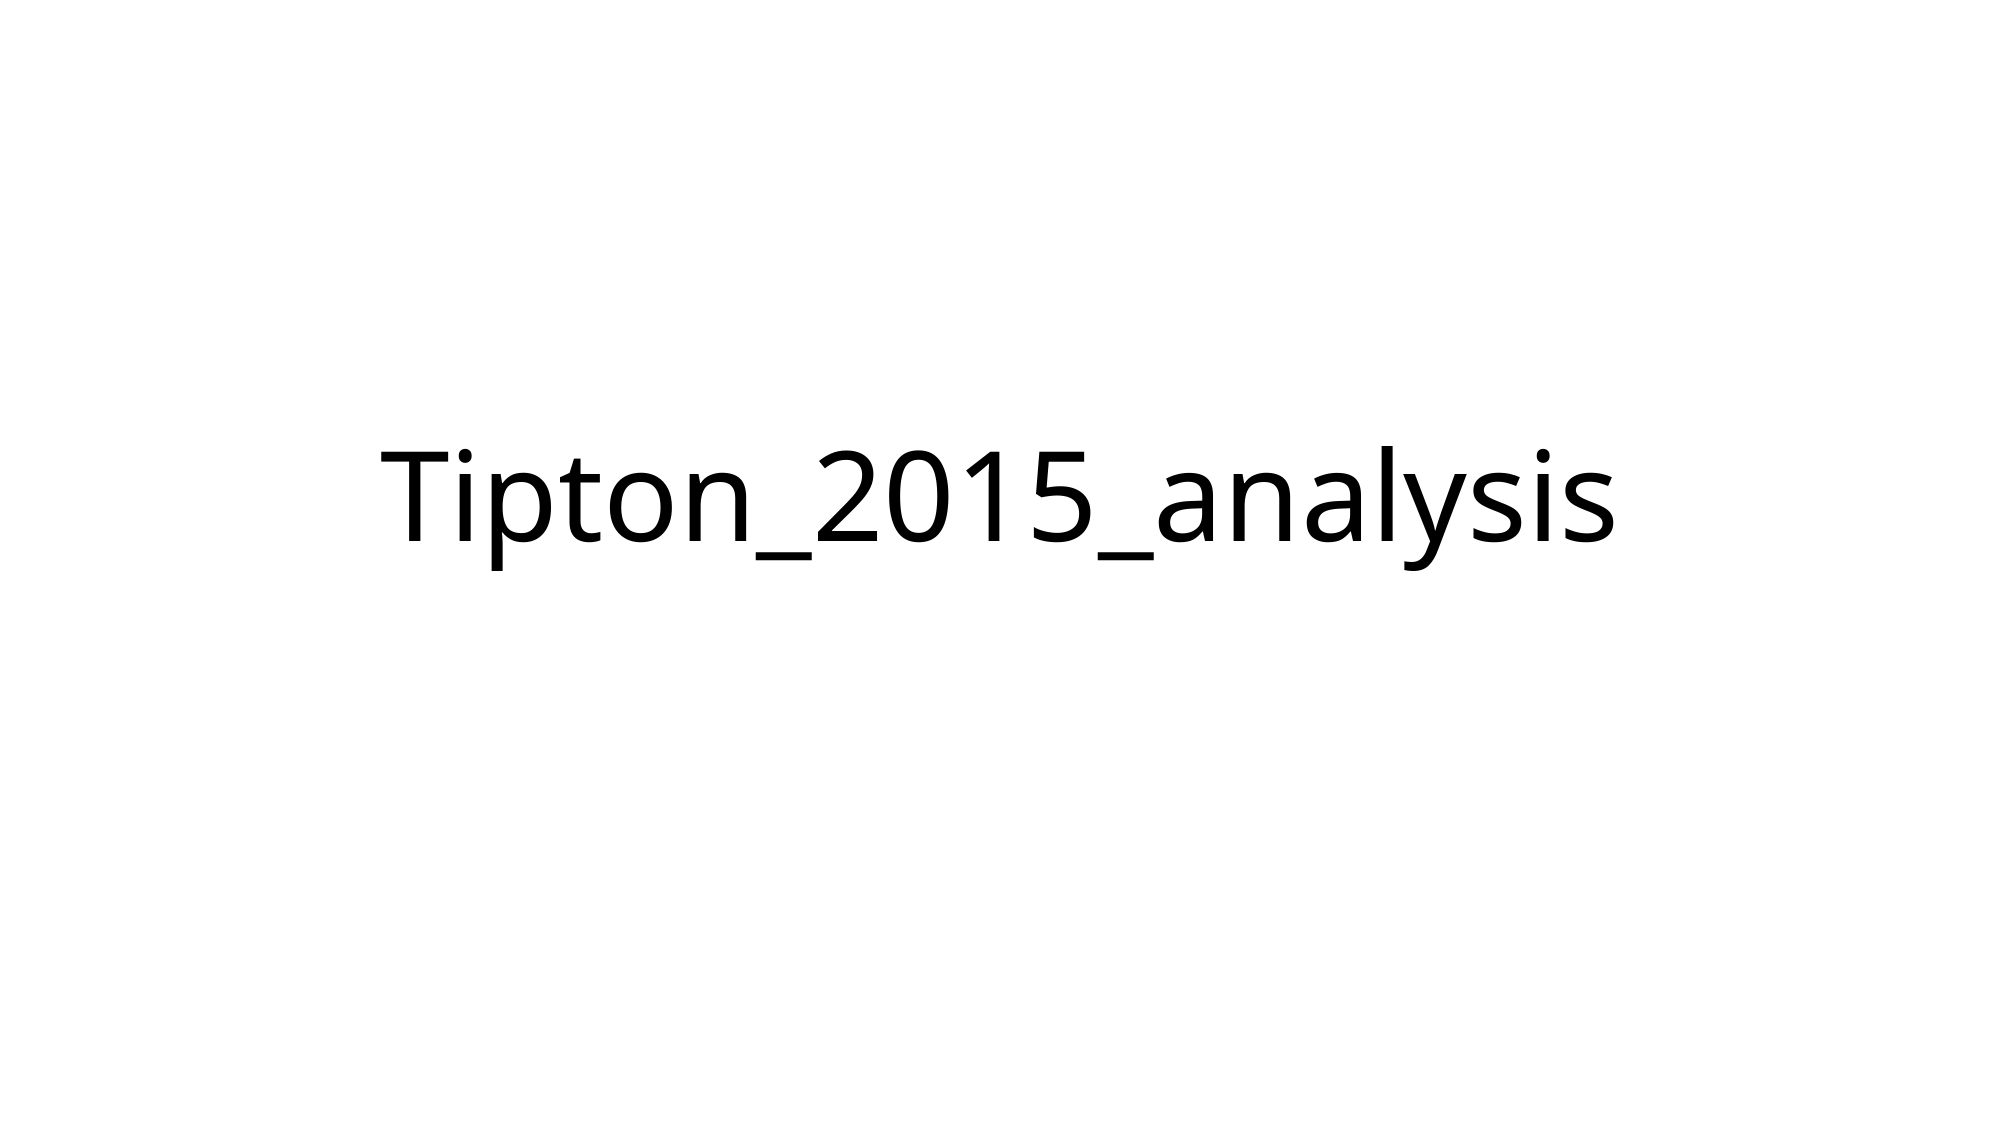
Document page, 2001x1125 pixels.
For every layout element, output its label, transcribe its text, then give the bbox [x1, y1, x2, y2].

title Tipton_2015_analysis [249, 184, 1750, 576]
